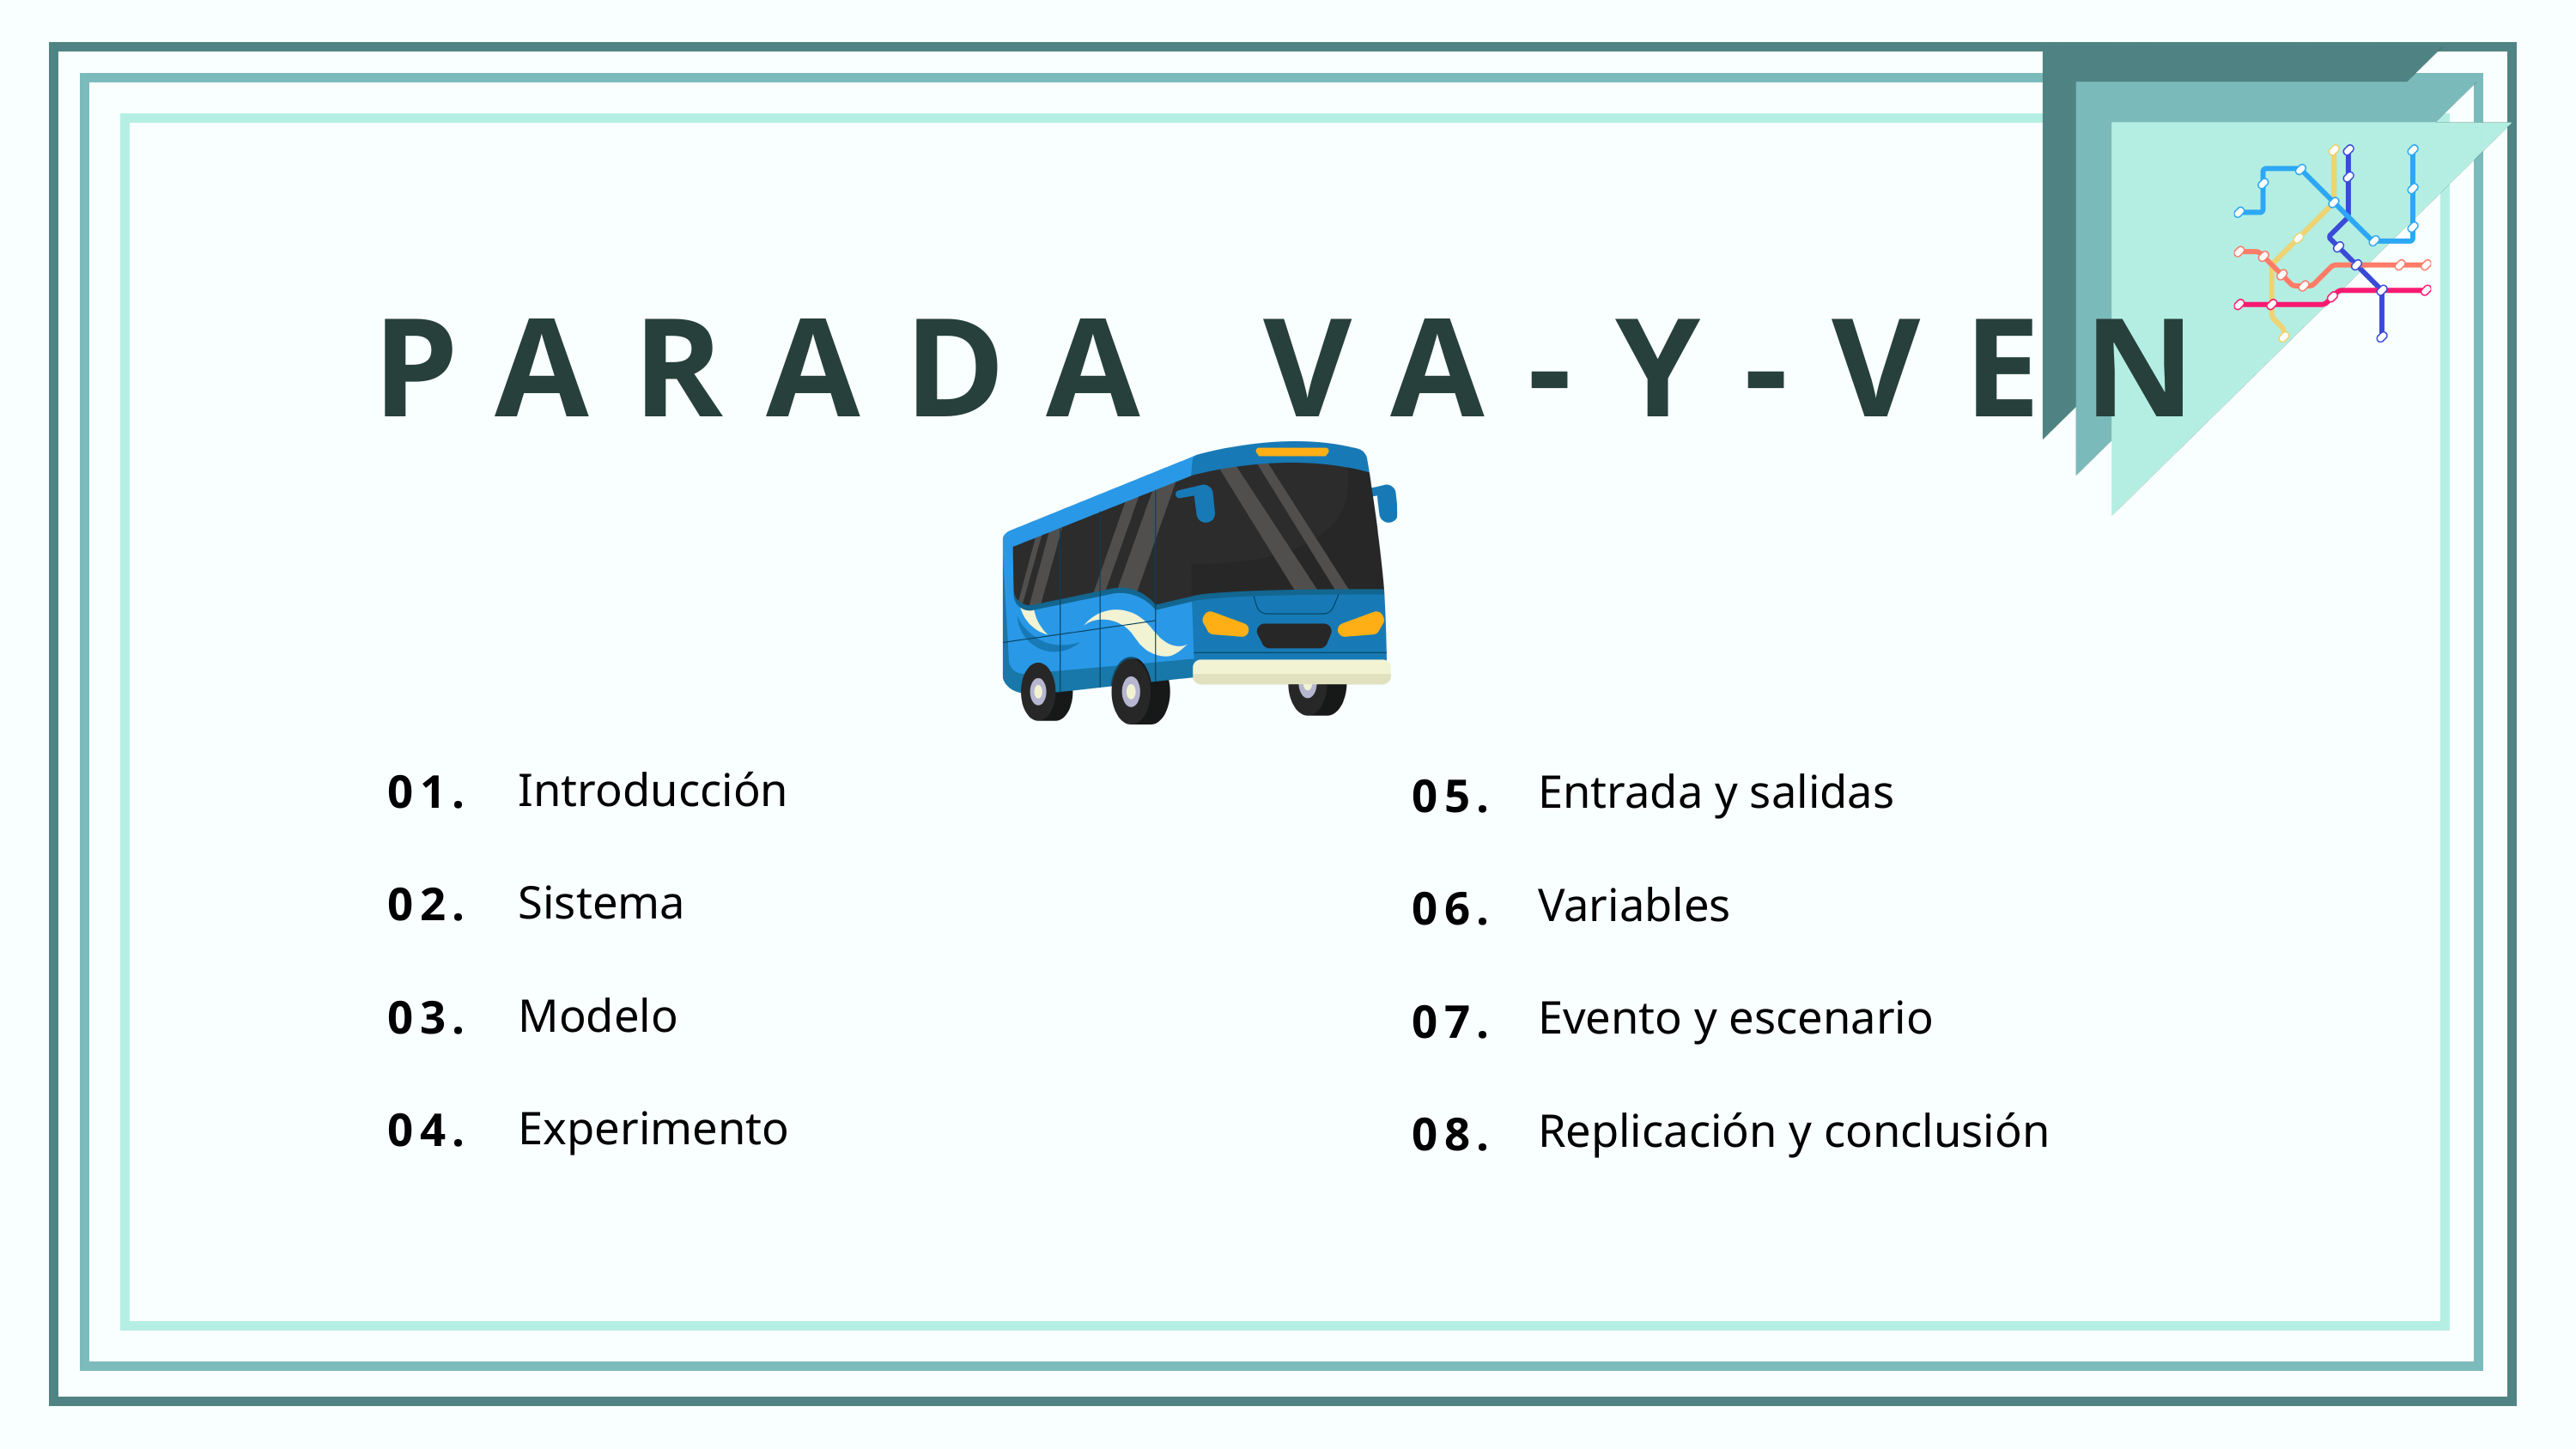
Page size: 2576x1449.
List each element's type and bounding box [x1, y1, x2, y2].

text_box [53, 46, 2512, 1403]
